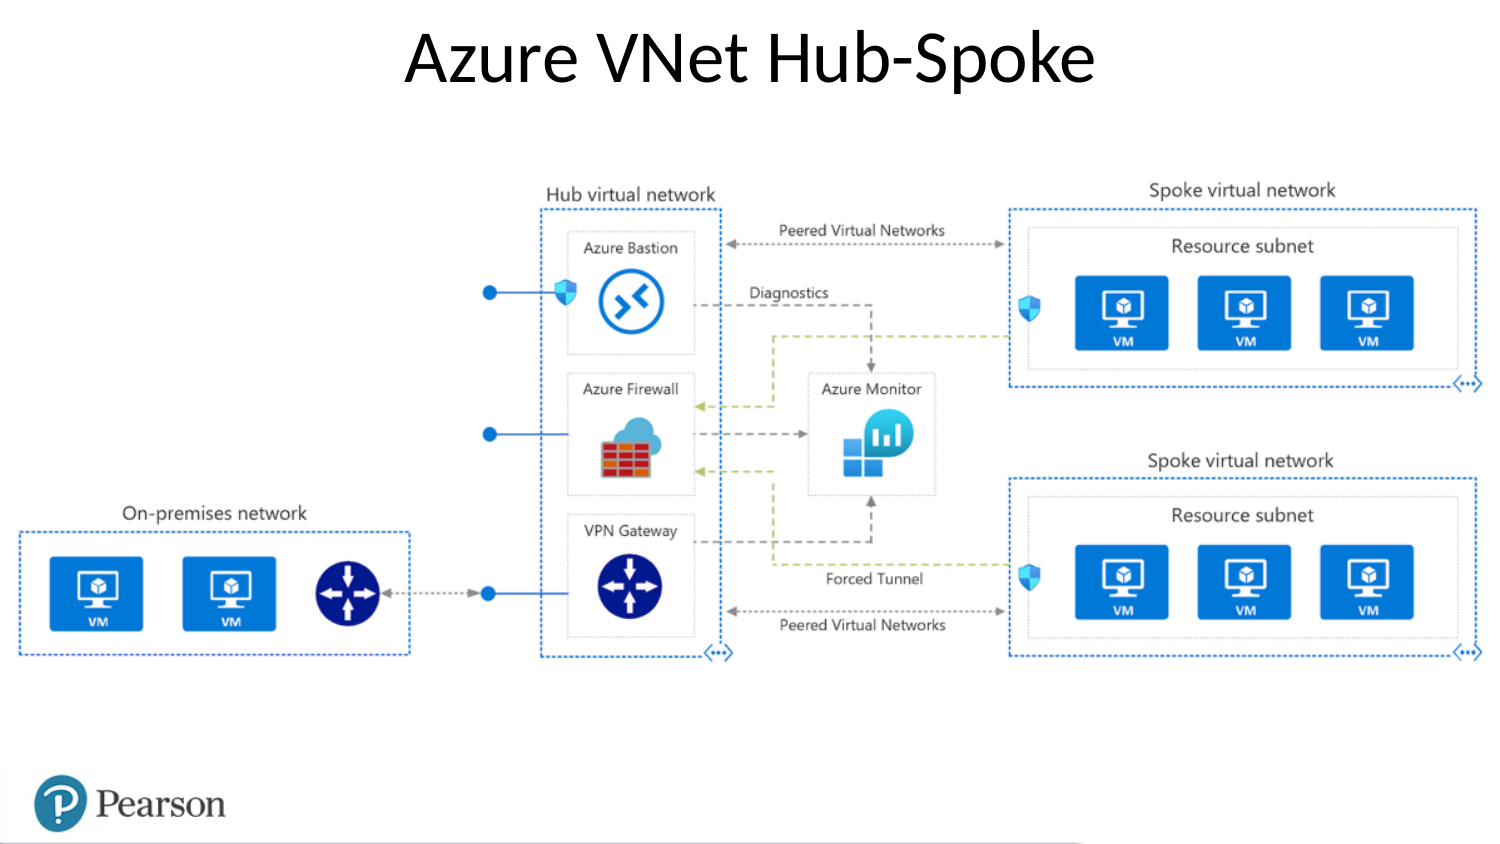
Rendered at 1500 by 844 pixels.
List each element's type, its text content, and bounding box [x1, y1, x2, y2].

picture [0, 0, 1500, 844]
title Azure VNet Hub-Spoke [132, 0, 1371, 92]
